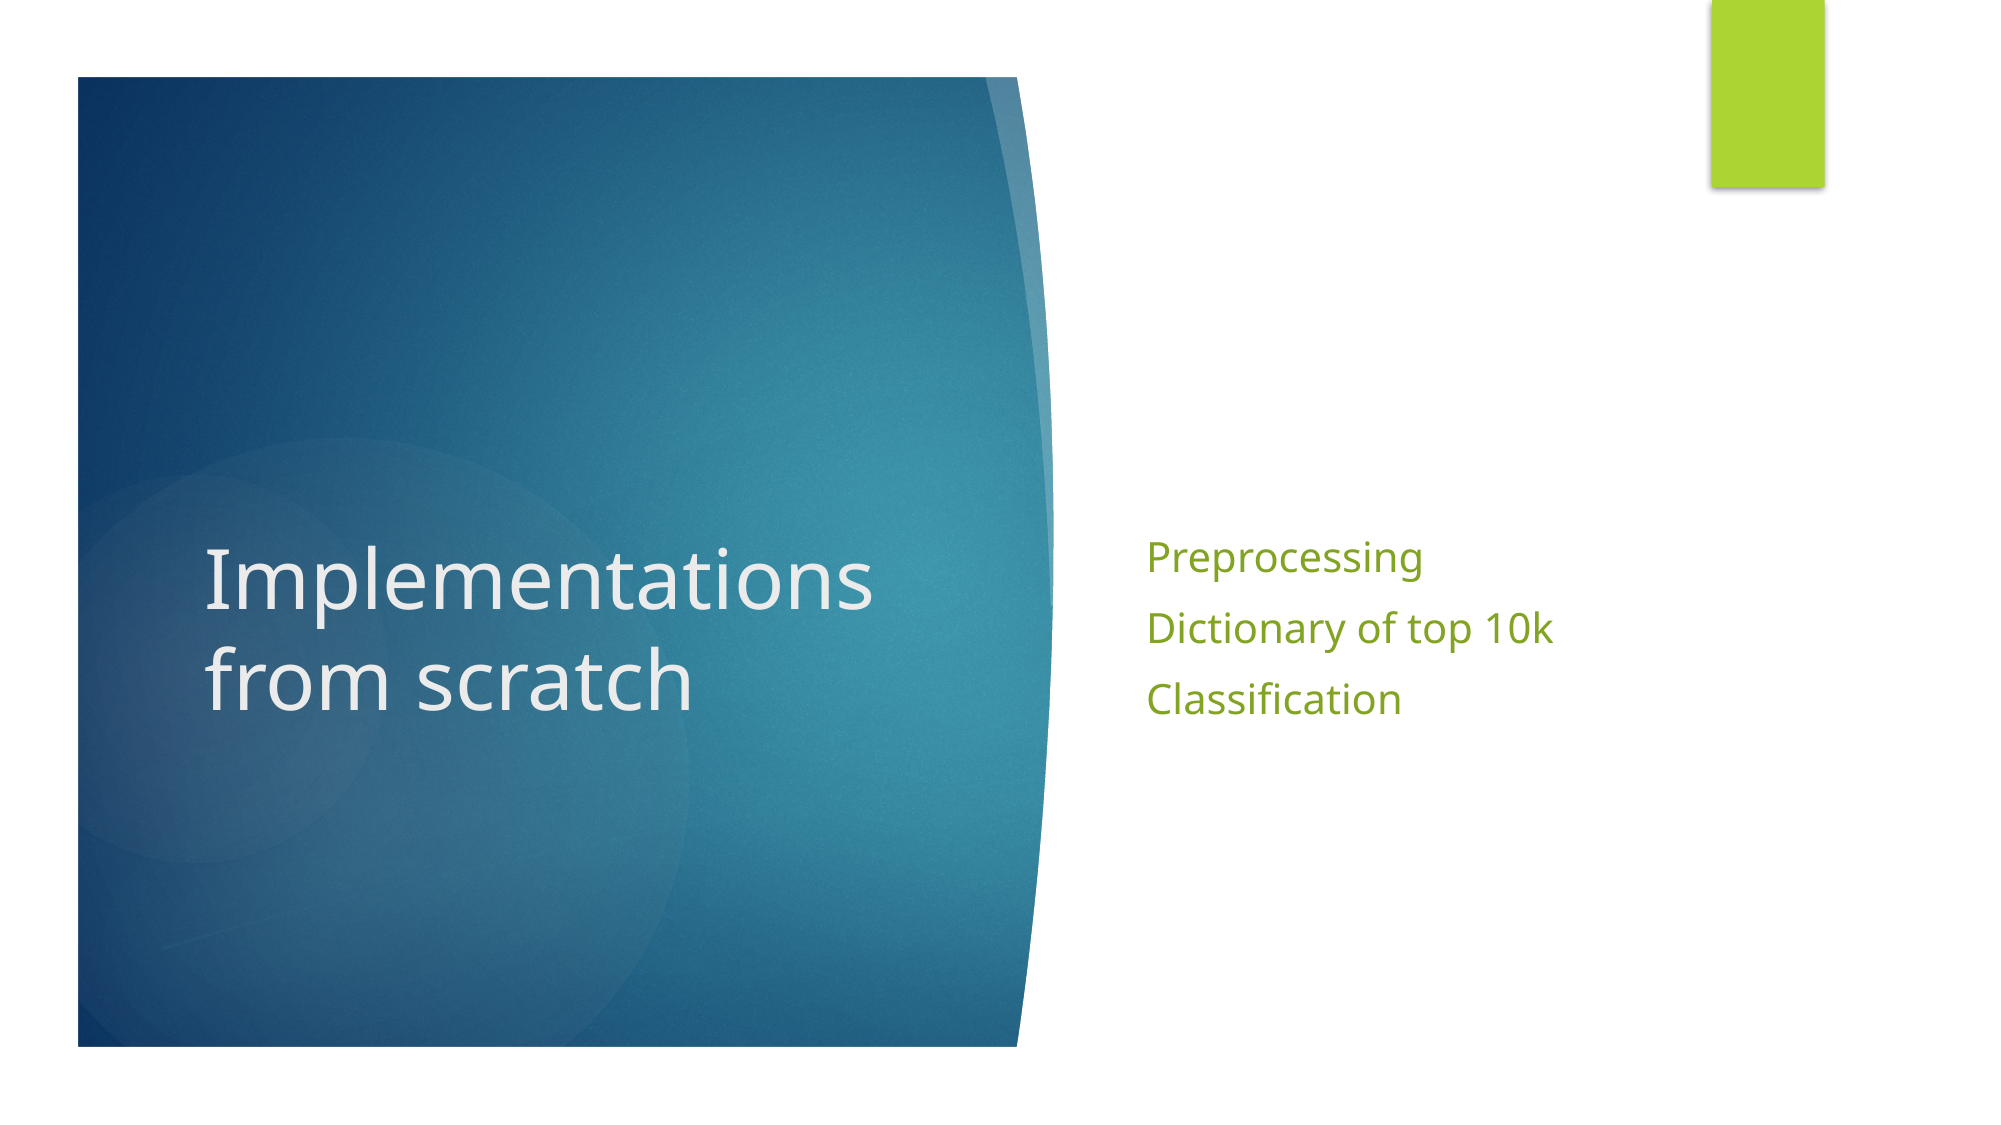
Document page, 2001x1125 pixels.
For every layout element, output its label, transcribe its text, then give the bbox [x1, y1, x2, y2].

title Implementations from scratch [189, 439, 904, 814]
list Preprocessing Dictionary of top 10k Classification [1131, 439, 1807, 814]
